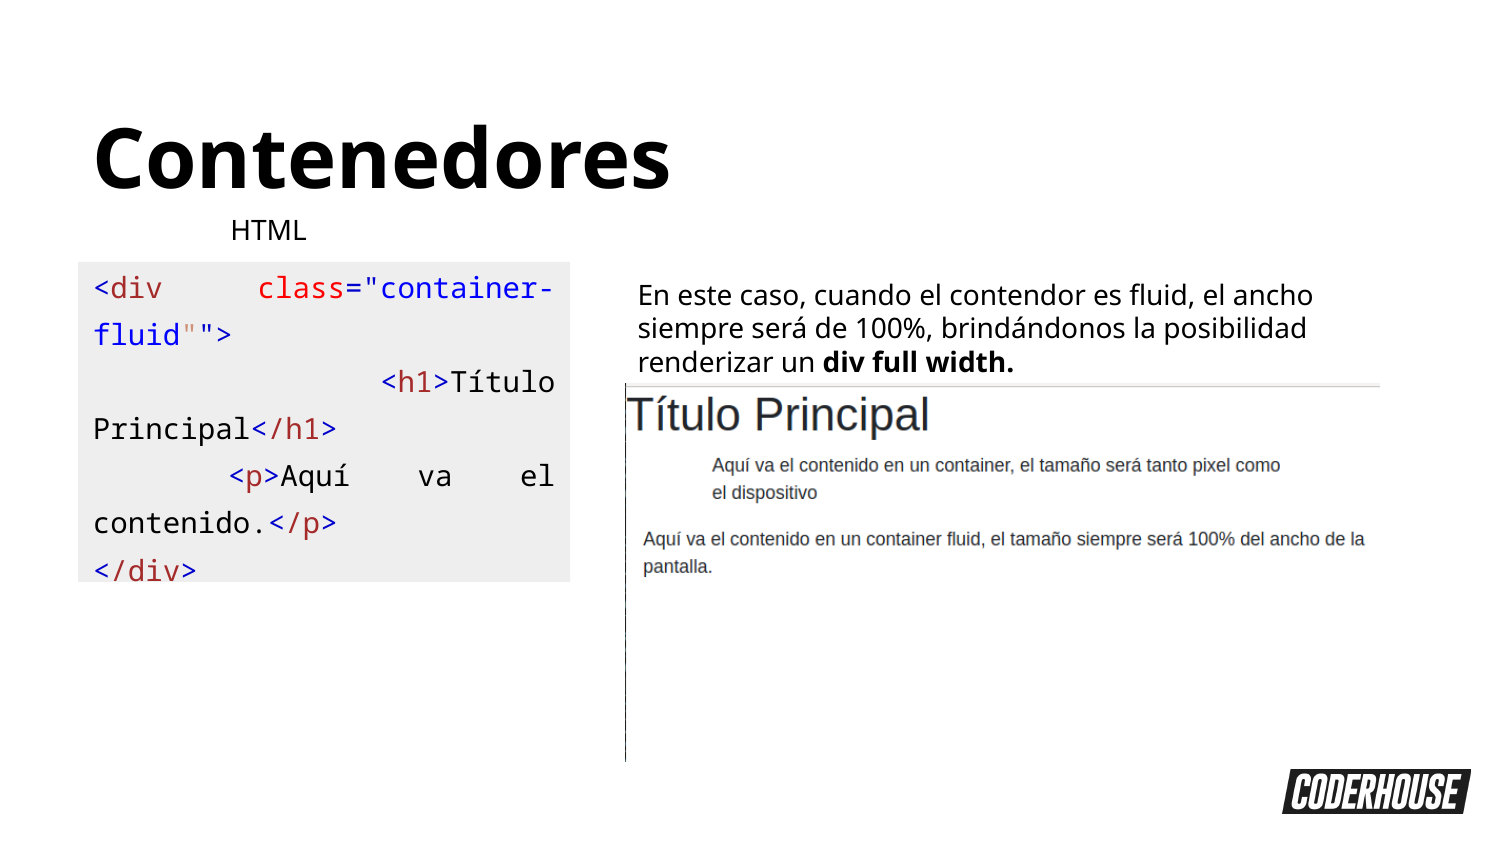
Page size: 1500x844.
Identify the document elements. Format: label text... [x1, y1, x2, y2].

text_box HTML [215, 197, 344, 261]
picture [1281, 769, 1471, 814]
text_box Contenedores [77, 101, 1414, 222]
picture [624, 261, 1381, 762]
text_box <div class="container-fluid""> <h1>Título Principal</h1> <p>Aquí va el contenido.</p> </div> [78, 261, 571, 582]
